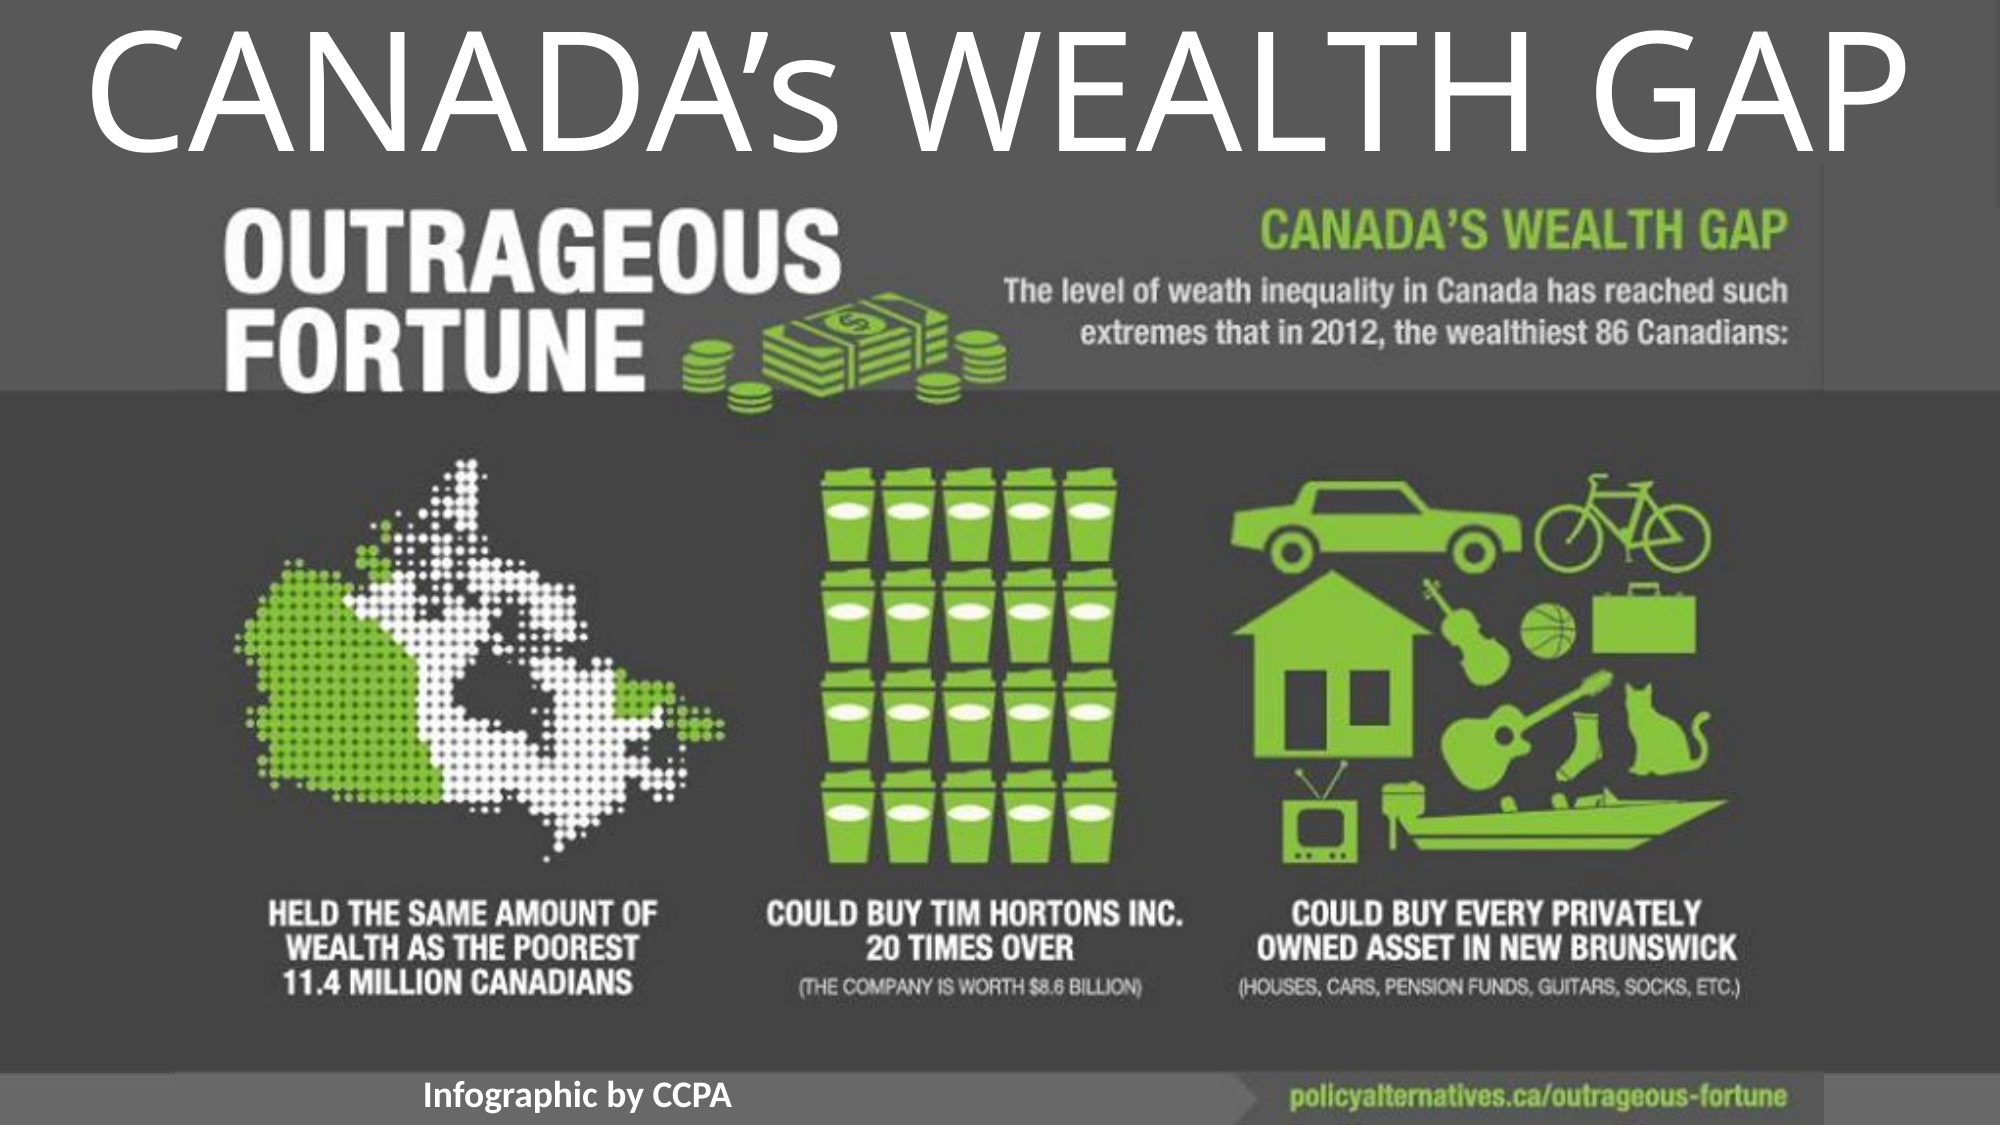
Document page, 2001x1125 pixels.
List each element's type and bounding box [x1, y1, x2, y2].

text_box [0, 0, 2000, 1125]
